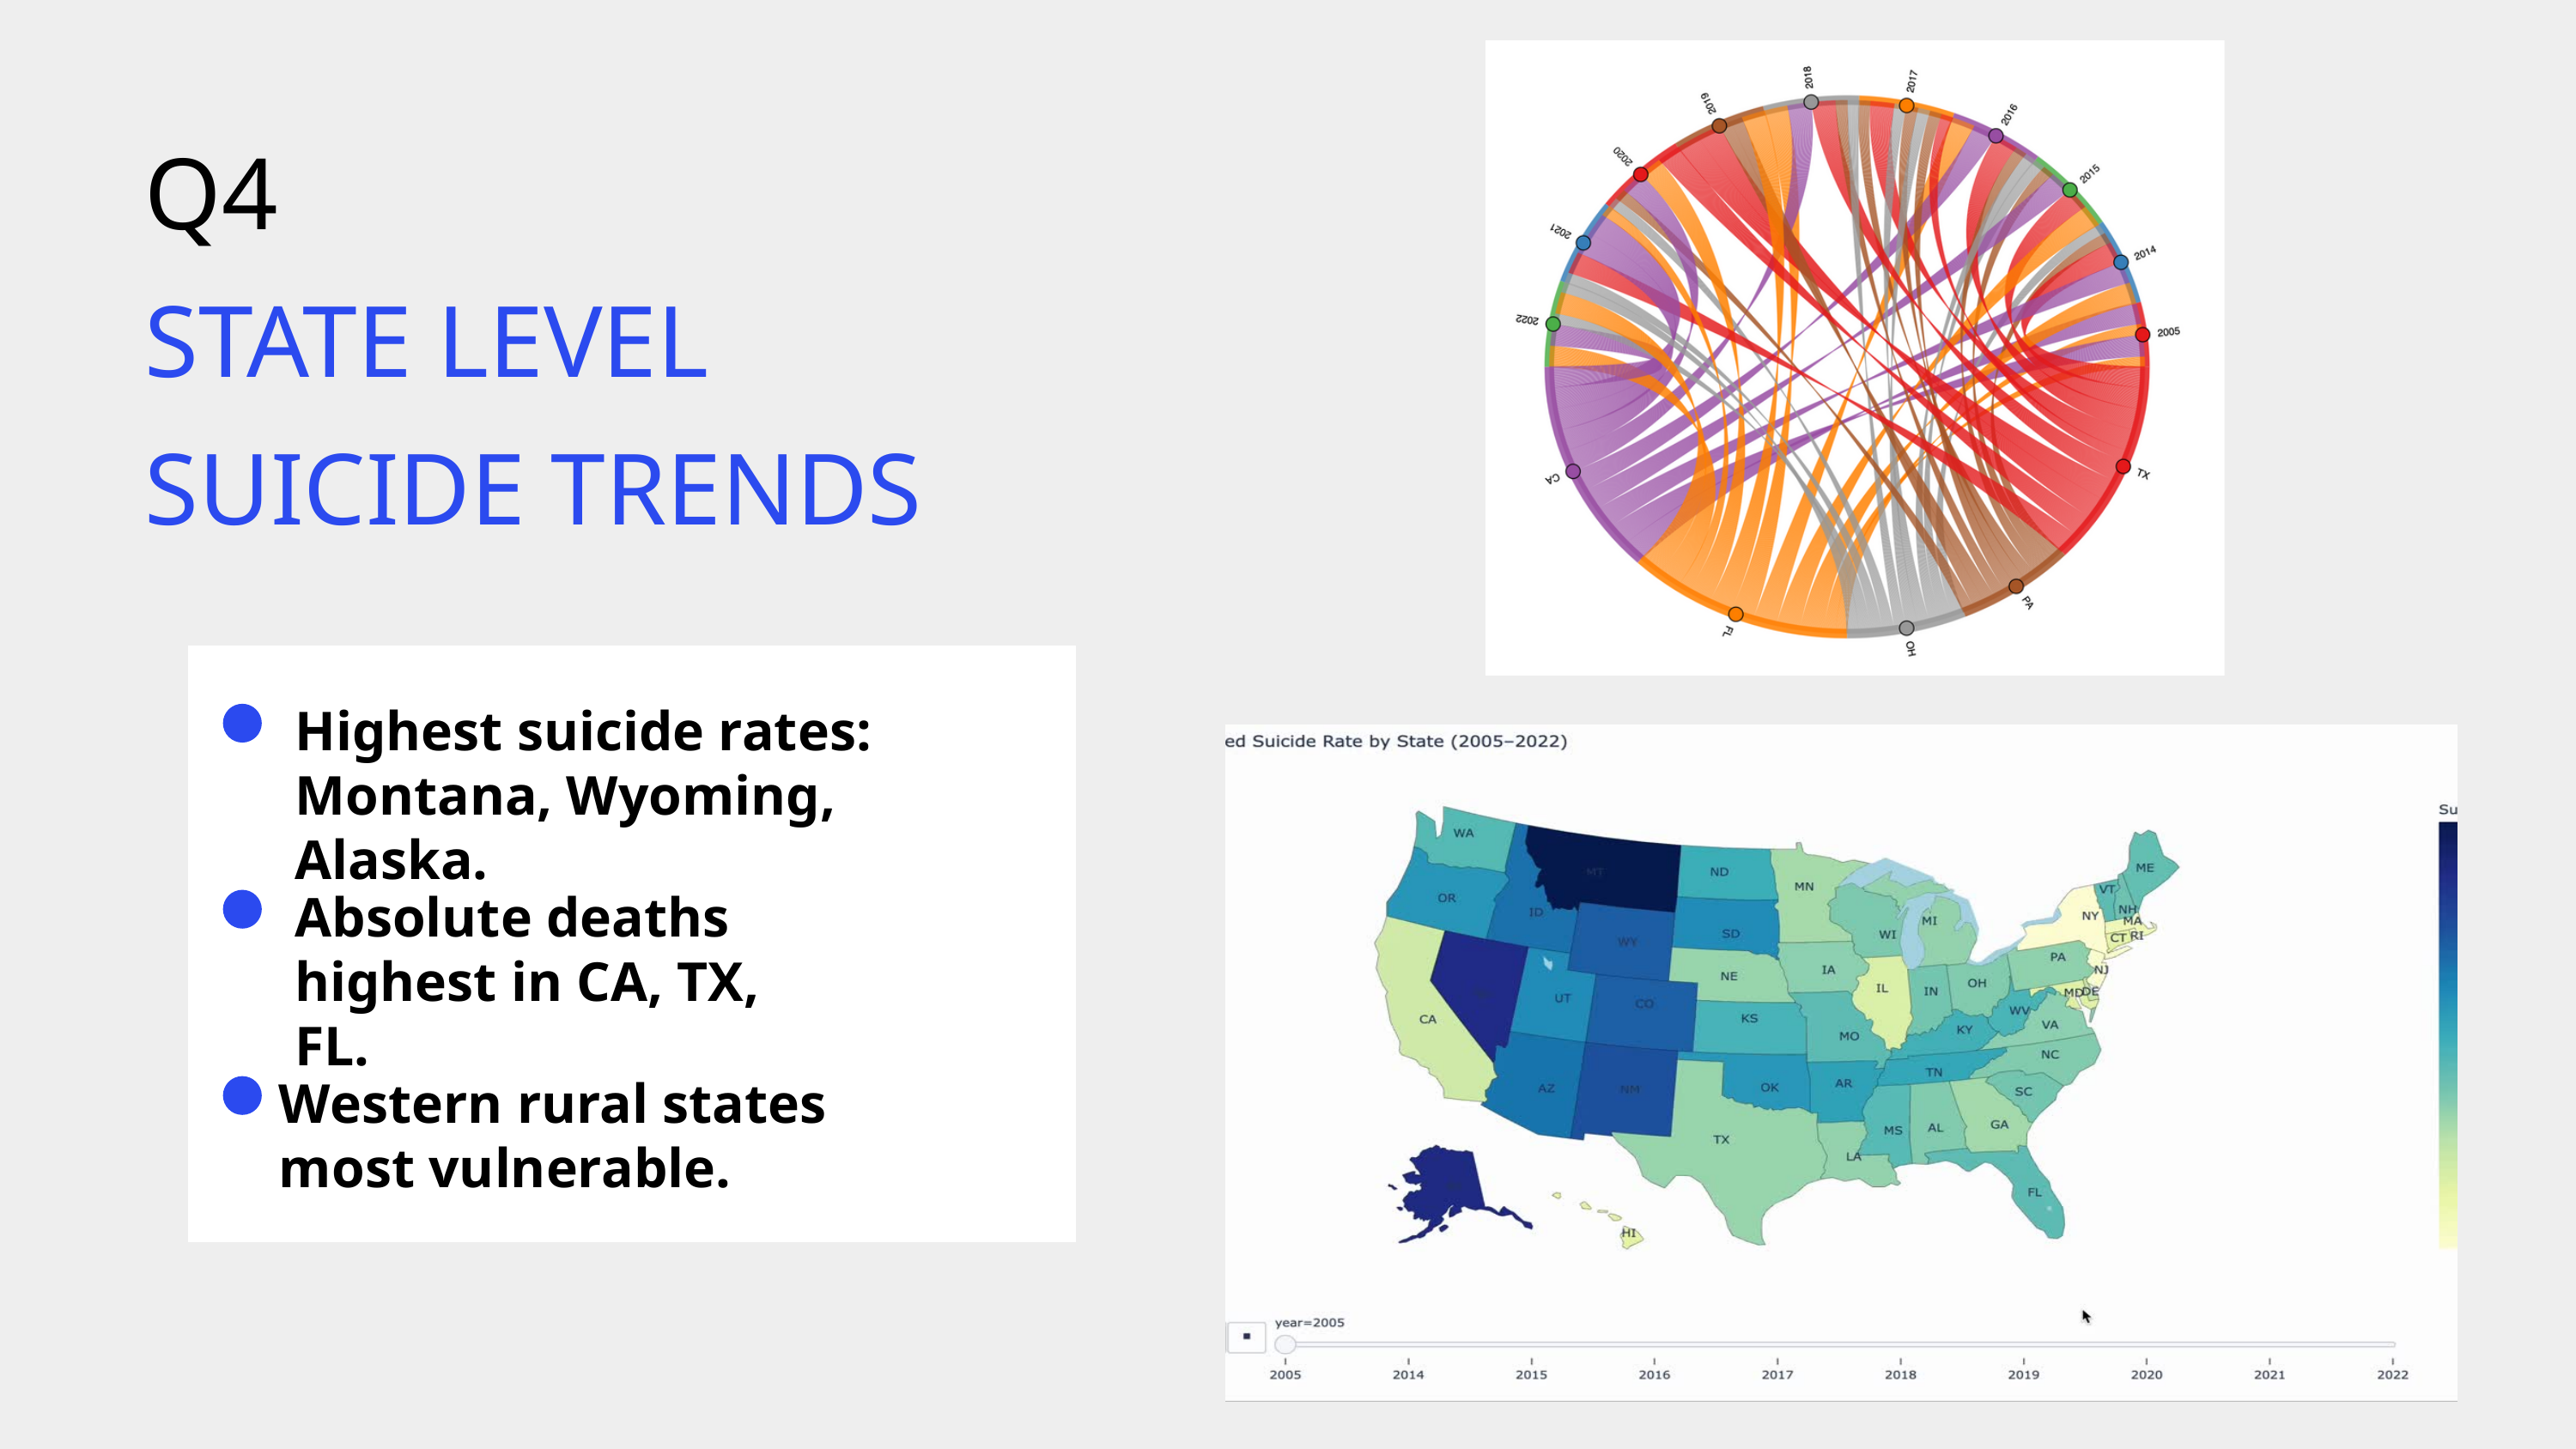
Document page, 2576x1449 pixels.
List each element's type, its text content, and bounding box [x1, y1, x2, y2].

text_box Q4 STATE LEVEL SUICIDE TRENDS [144, 101, 1458, 544]
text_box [222, 703, 263, 743]
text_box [187, 645, 1076, 1243]
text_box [222, 889, 263, 929]
text_box [1485, 40, 2225, 676]
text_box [1224, 724, 2458, 1403]
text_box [222, 1076, 263, 1116]
